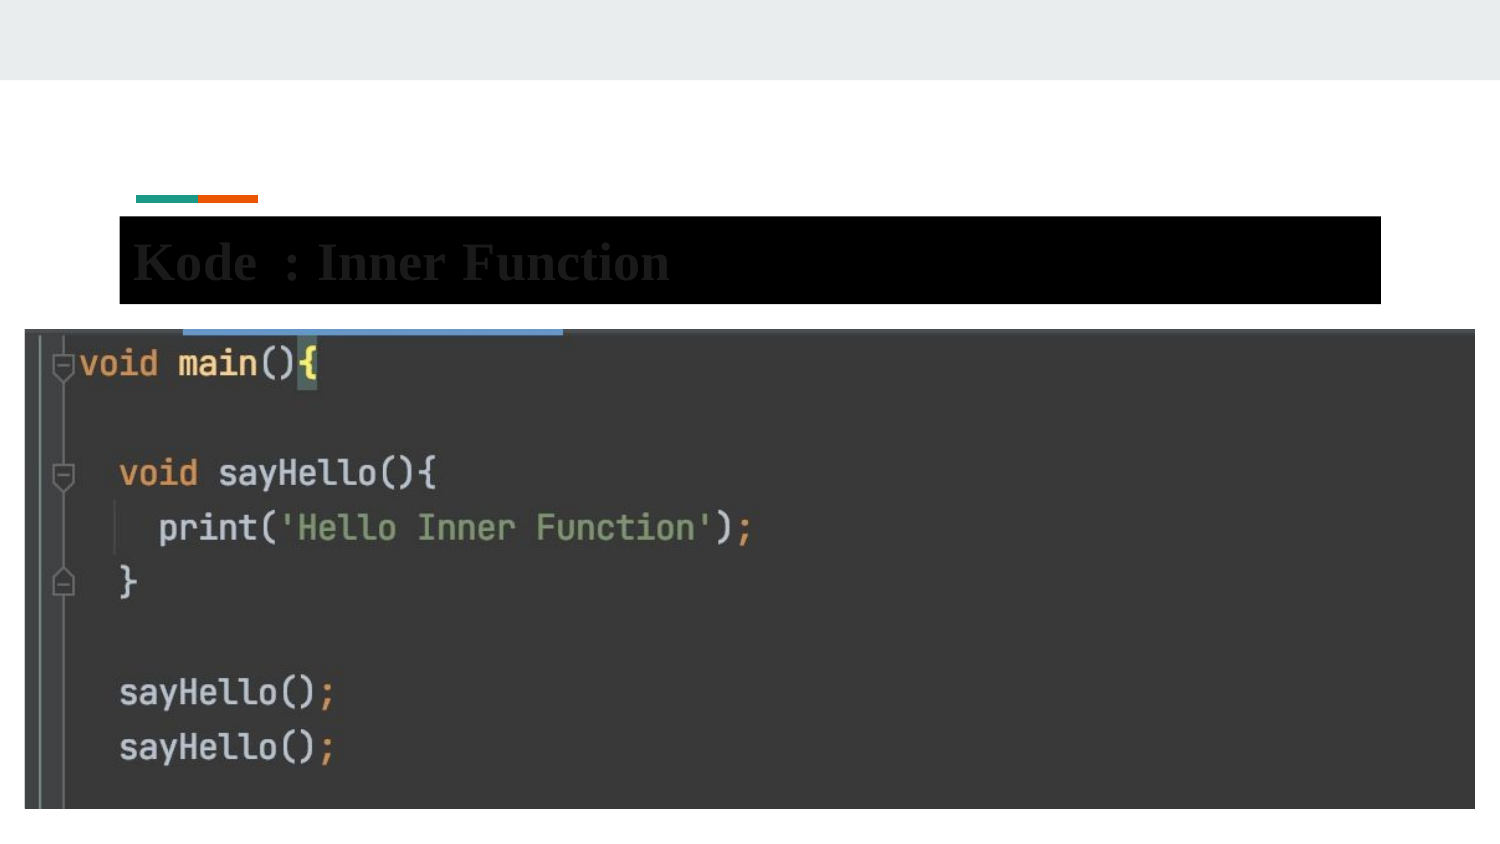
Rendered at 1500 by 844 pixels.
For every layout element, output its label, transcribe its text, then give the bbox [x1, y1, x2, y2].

text_box [0, 0, 1500, 81]
text_box Kode : Inner Function [119, 216, 1381, 305]
text_box [24, 329, 1475, 809]
